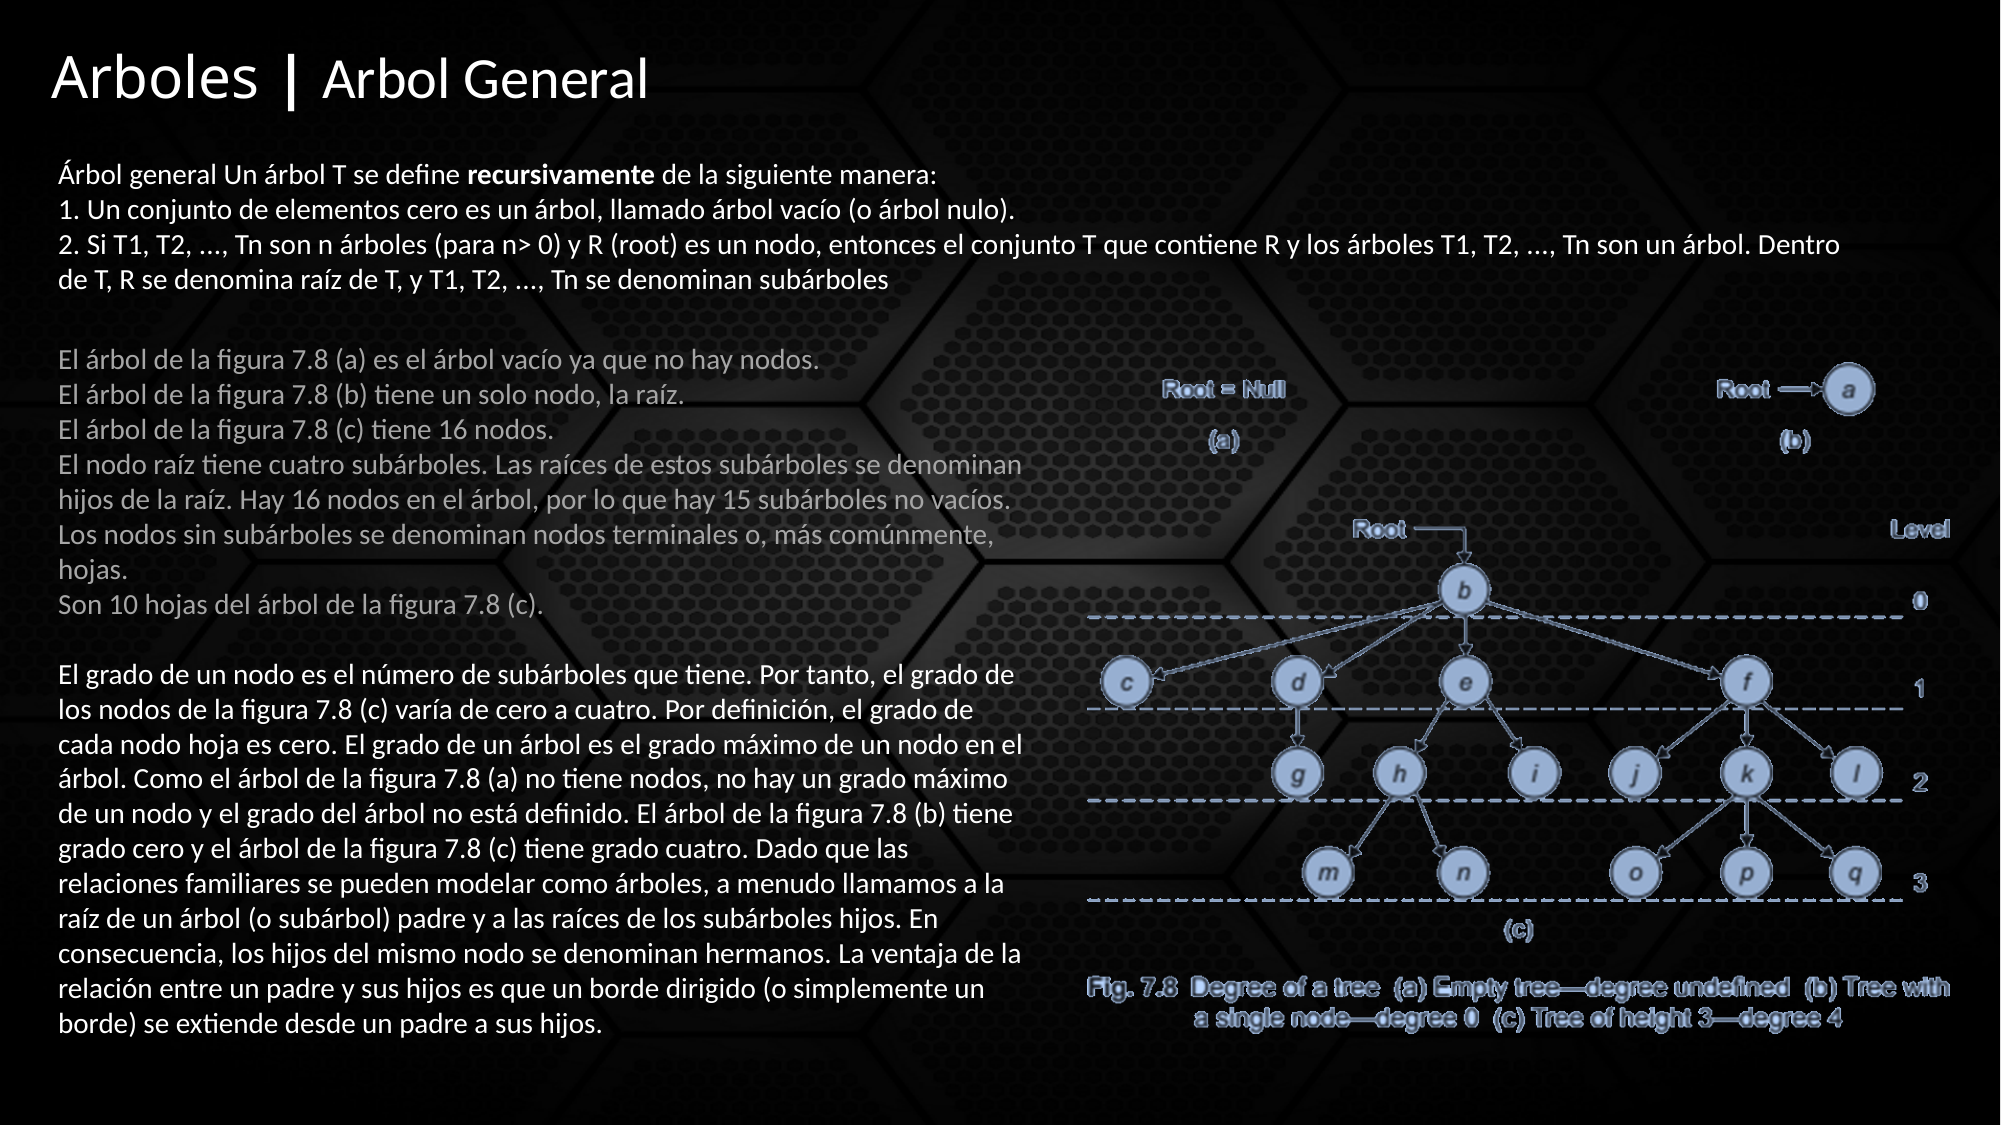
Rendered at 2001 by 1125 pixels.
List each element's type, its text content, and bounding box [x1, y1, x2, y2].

text_box El árbol de la figura 7.8 (a) es el árbol vacío ya que no hay nodos. El árbol de la figura 7.8 (b) tiene un solo nodo, la raíz. El árbol de la figura 7.8 (c) tiene 16 nodos. El nodo raíz tiene cuatro subárboles. Las raíces de estos subárboles se denominan hijos de la raíz. Hay 16 nodos en el árbol, por lo que hay 15 subárboles no vacíos. Los nodos sin subárboles se denominan nodos terminales o, más comúnmente, hojas. Son 10 hojas del árbol de la figura 7.8 (c). El grado de un nodo es el número de subárboles que tiene. Por tanto, el grado de los nodos de la figura 7.8 (c) varía de cero a cuatro. Por definición, el grado de cada nodo hoja es cero. El grado de un árbol es el grado máximo de un nodo en el árbol. Como el árbol de la figura 7.8 (a) no tiene nodos, no hay un grado máximo de un nodo y el grado del árbol no está definido. El árbol de la figura 7.8 (b) tiene grado cero y el árbol de la figura 7.8 (c) tiene grado cuatro. Dado que las relaciones familiares se pueden modelar como árboles, a menudo llamamos a la raíz de un árbol (o subárbol) padre y a las raíces de los subárboles hijos. En consecuencia, los hijos del mismo nodo se denominan hermanos. La ventaja de la relación entre un padre y sus hijos es que un borde dirigido (o simplemente un borde) se extiende desde un padre a sus hijos. [43, 332, 1041, 1047]
text_box Árbol general Un árbol T se define recursivamente de la siguiente manera: 1. Un conjunto de elementos cero es un árbol, llamado árbol vacío (o árbol nulo). 2. Si T1, T2, ..., Tn son n árboles (para n> 0) y R (root) es un nodo, entonces el conjunto T que contiene R y los árboles T1, T2, ..., Tn son un árbol. Dentro de T, R se denomina raíz de T, y T1, T2, ..., Tn se denominan subárboles [43, 148, 1886, 303]
text_box Arboles | Arbol General [36, 32, 665, 118]
picture [0, 0, 2001, 1125]
